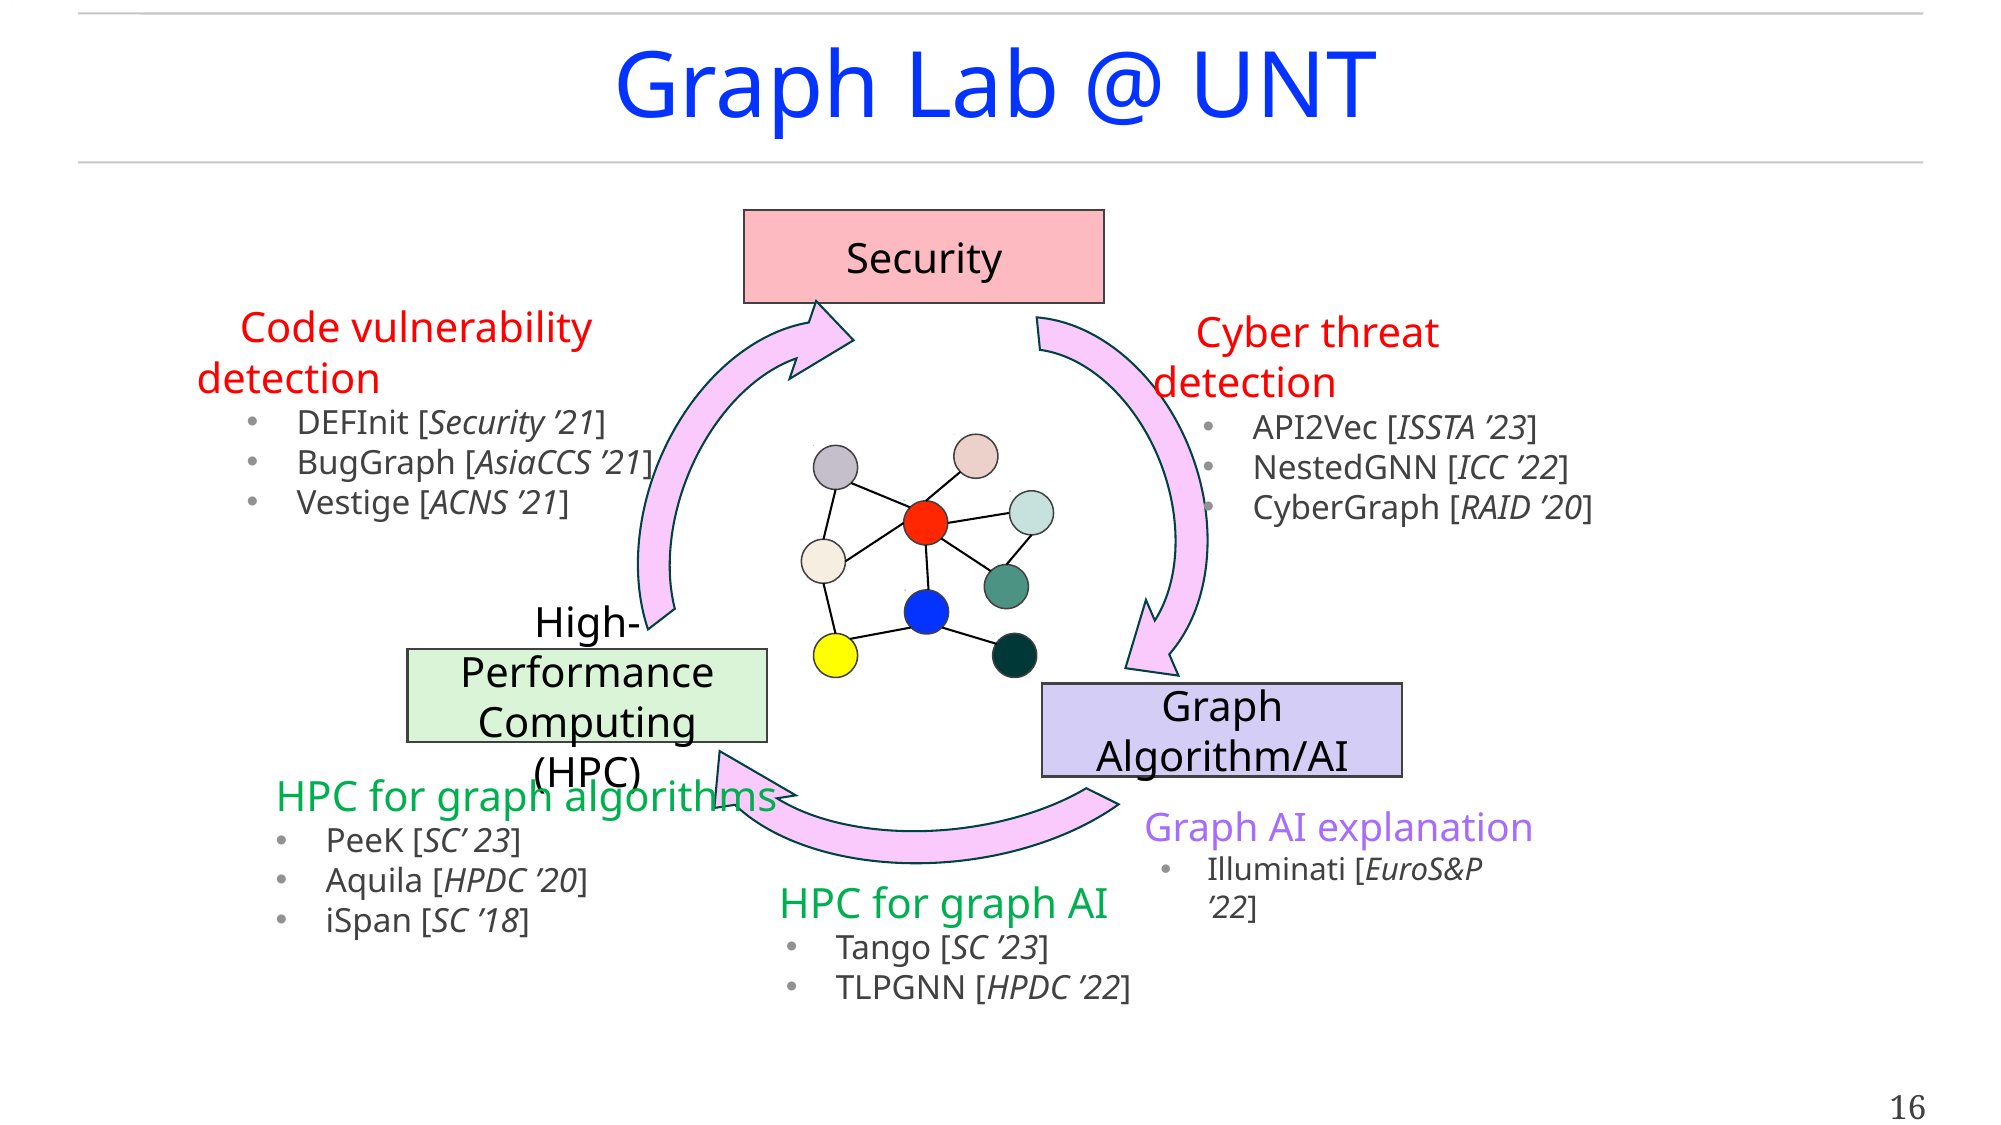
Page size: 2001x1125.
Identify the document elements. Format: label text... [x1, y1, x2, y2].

text_box HPC for graph algorithms PeeK [SC’ 23] Aquila [HPDC ’20] iSpan [SC ’18] [267, 736, 851, 973]
title Graph Lab @ UNT [13, 19, 1979, 157]
text_box Cyber threat detection API2Vec [ISSTA ’23] NestedGNN [ICC ’22] CyberGraph [RAID ’20] [1144, 245, 1632, 587]
text_box [772, 301, 854, 379]
list Graph AI explanation Illuminati [EuroS&P ’22] [1104, 771, 1547, 956]
text_box [851, 825, 875, 829]
text_box [1036, 317, 1144, 429]
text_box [801, 433, 1054, 678]
text_box Code vulnerability detection DEFInit [Security ’21] BugGraph [AsiaCCS ’21] Vestige [ACNS ’21] [188, 240, 772, 582]
text_box Security [744, 209, 1105, 303]
slide_number 16 [1871, 1078, 1945, 1124]
text_box HPC for graph AI Tango [SC ’23] TLPGNN [HPDC ’22] [727, 829, 1226, 1054]
text_box Graph Algorithm/AI [1042, 683, 1403, 777]
text_box [1125, 587, 1203, 676]
text_box [638, 582, 675, 630]
text_box High-Performance Computing (HPC) [407, 649, 768, 736]
text_box [53, 209, 726, 681]
text_box [954, 788, 1104, 829]
